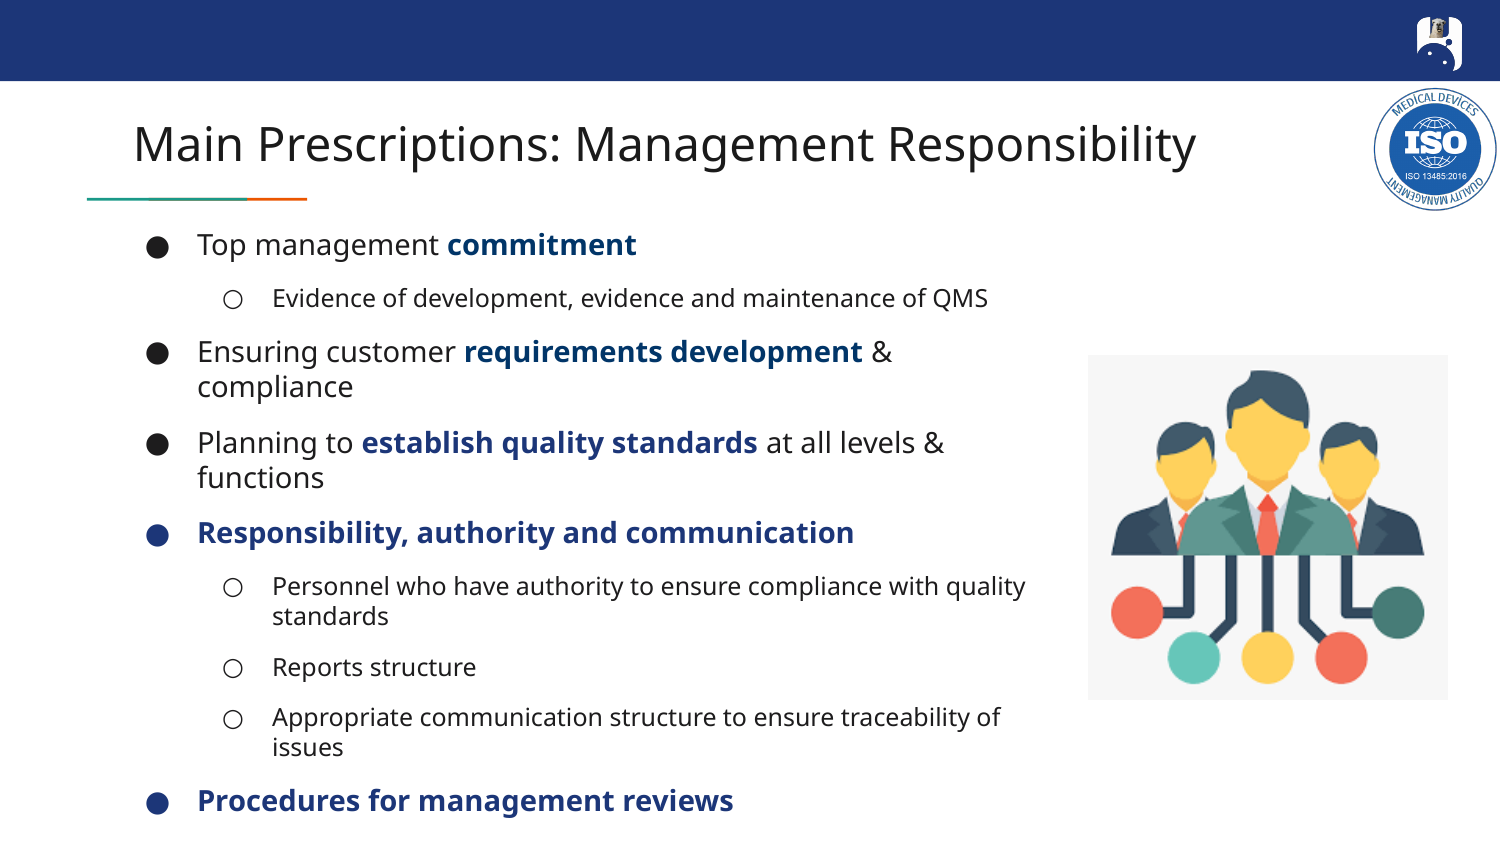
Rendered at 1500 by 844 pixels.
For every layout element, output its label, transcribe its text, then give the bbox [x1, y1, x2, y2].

title Main Prescriptions: Management Responsibility [117, 99, 1364, 187]
picture [1403, 8, 1473, 78]
picture [1088, 355, 1448, 700]
picture [1369, 83, 1500, 212]
list Top management commitment Evidence of development, evidence and maintenance of QMS Ensuring customer requirements development & compliance Planning to establish quality standards at all levels & functions Responsibility, authority and communication Personnel who have authority to ensure compliance with quality standards Reports structure Appropriate communication structure to ensure traceability of issues Procedures for management reviews System to get reviews at all levels Protocols for remedial outputs [107, 211, 1065, 844]
